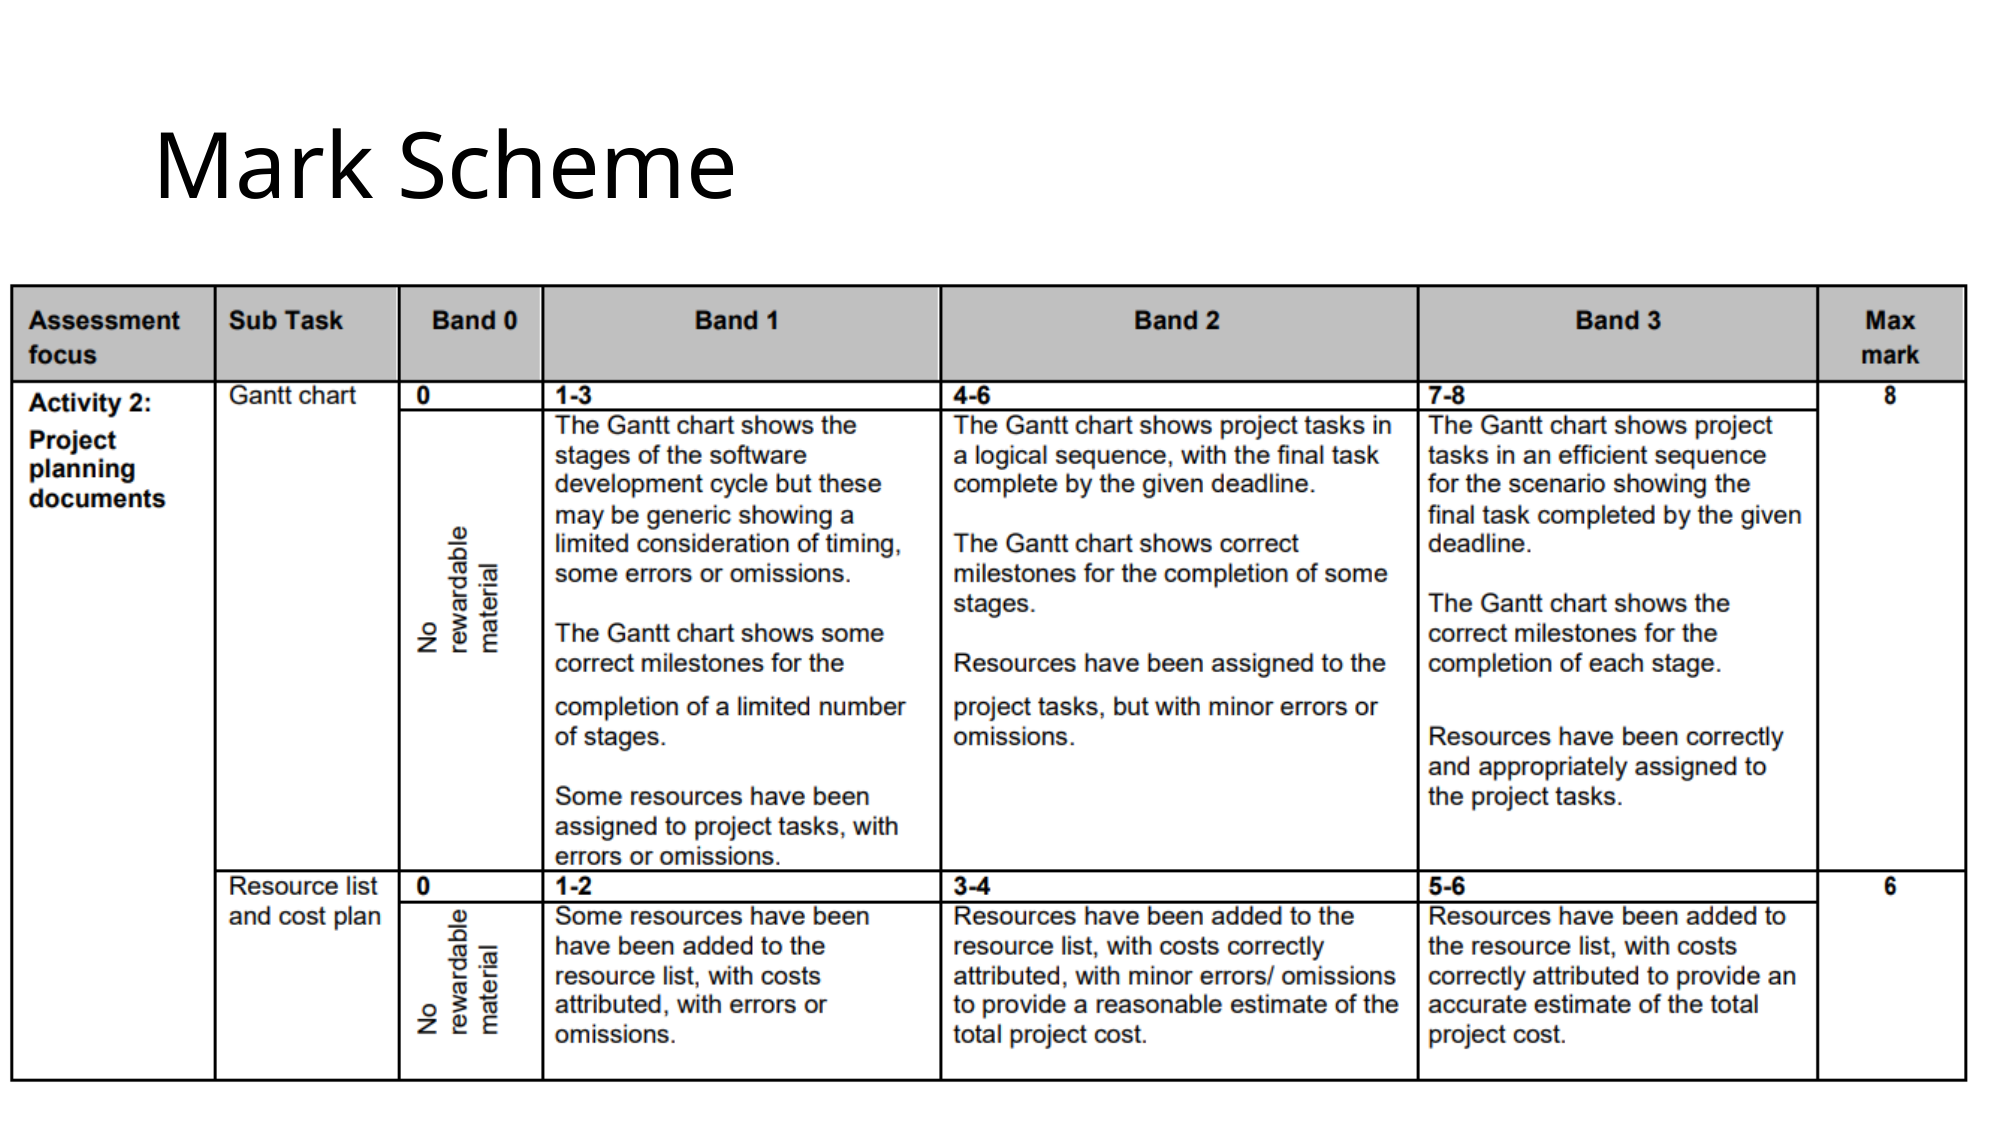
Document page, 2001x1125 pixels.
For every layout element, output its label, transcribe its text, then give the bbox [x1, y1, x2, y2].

picture [0, 277, 1978, 1092]
title Mark Scheme [137, 59, 1863, 277]
